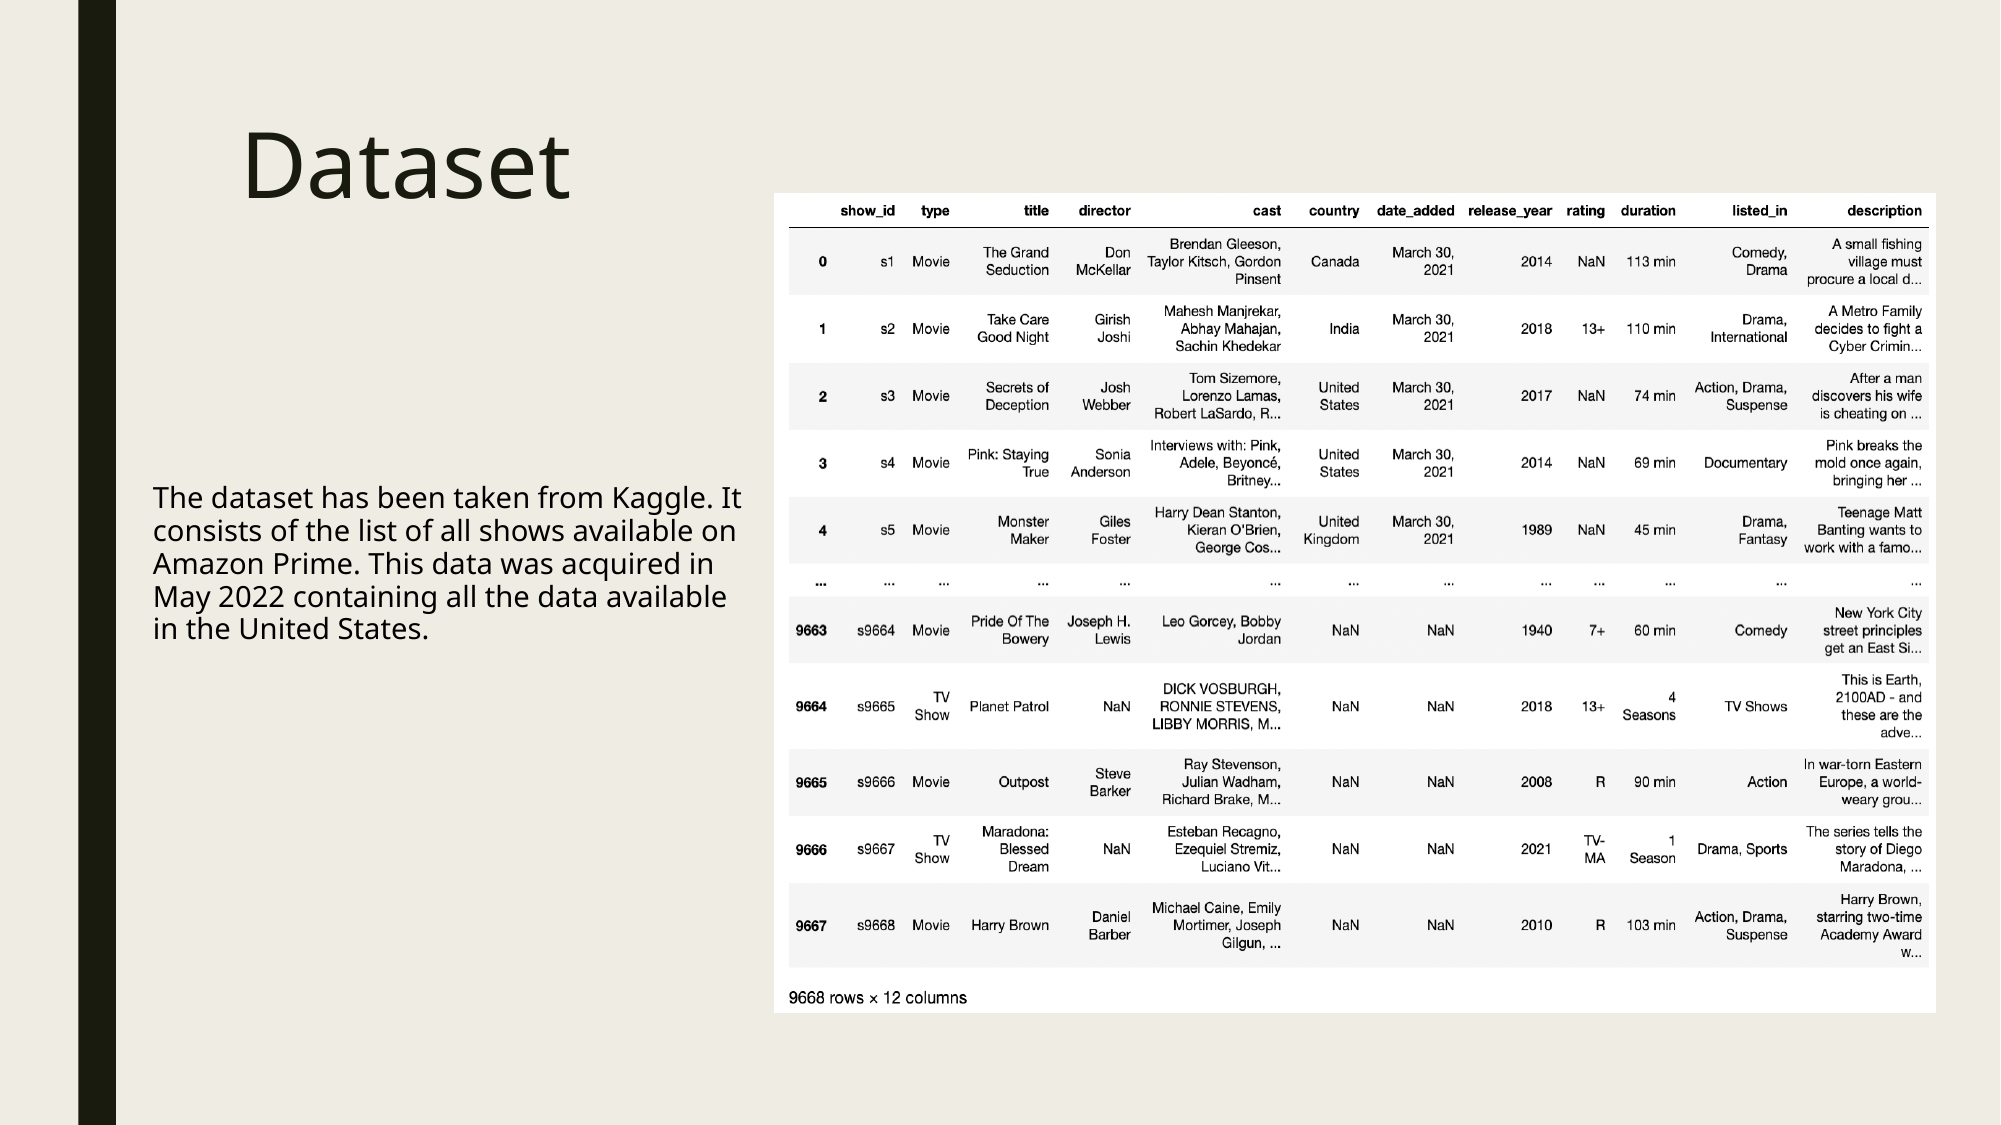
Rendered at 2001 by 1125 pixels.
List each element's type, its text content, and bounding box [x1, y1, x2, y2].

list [774, 193, 1936, 1013]
list The dataset has been taken from Kaggle. It consists of the list of all shows available on Amazon Prime. This data was acquired in May 2022 containing all the data available in the United States. [137, 356, 761, 900]
title Dataset [225, 112, 1800, 357]
